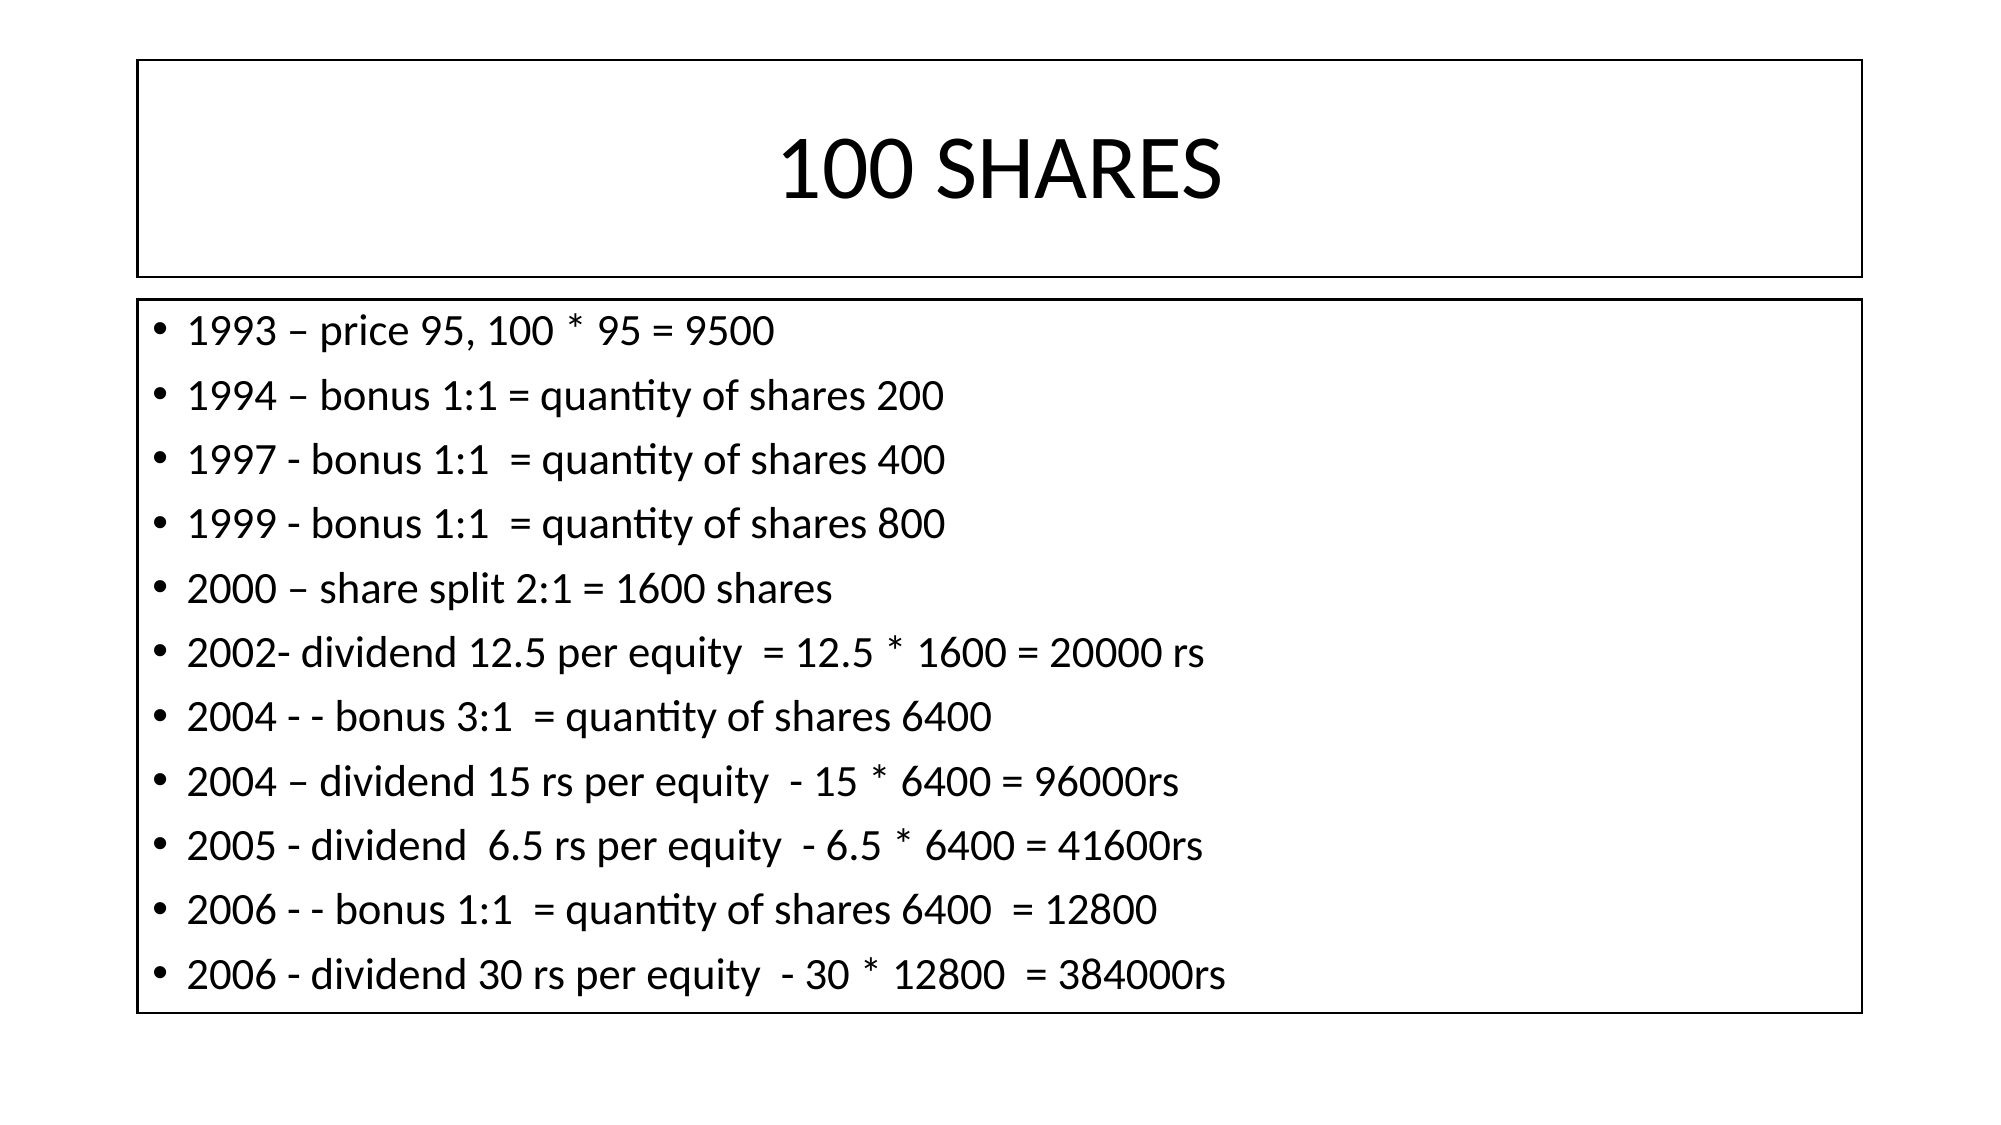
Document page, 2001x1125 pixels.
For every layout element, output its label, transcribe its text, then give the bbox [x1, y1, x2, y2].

list 1993 – price 95, 100 * 95 = 9500 1994 – bonus 1:1 = quantity of shares 200 1997 - bonus 1:1 = quantity of shares 400 1999 - bonus 1:1 = quantity of shares 800 2000 – share split 2:1 = 1600 shares 2002- dividend 12.5 per equity = 12.5 * 1600 = 20000 rs 2004 - - bonus 3:1 = quantity of shares 6400 2004 – dividend 15 rs per equity - 15 * 6400 = 96000rs 2005 - dividend 6.5 rs per equity - 6.5 * 6400 = 41600rs 2006 - - bonus 1:1 = quantity of shares 6400 = 12800 2006 - dividend 30 rs per equity - 30 * 12800 = 384000rs [136, 298, 1863, 1014]
title 100 SHARES [136, 59, 1863, 278]
